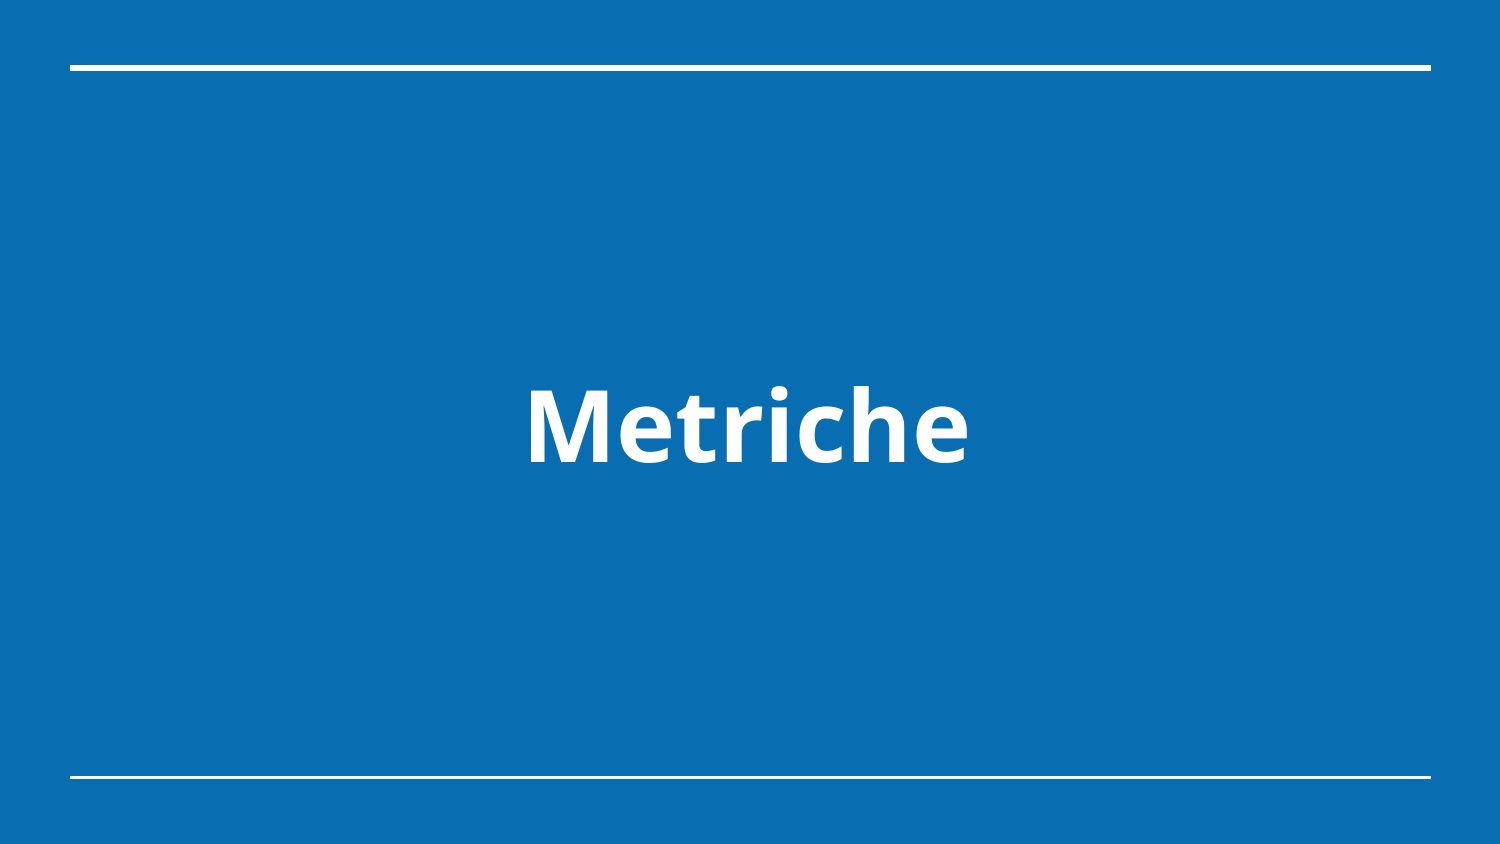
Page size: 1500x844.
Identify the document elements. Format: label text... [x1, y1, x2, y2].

title Metriche [66, 296, 1428, 550]
